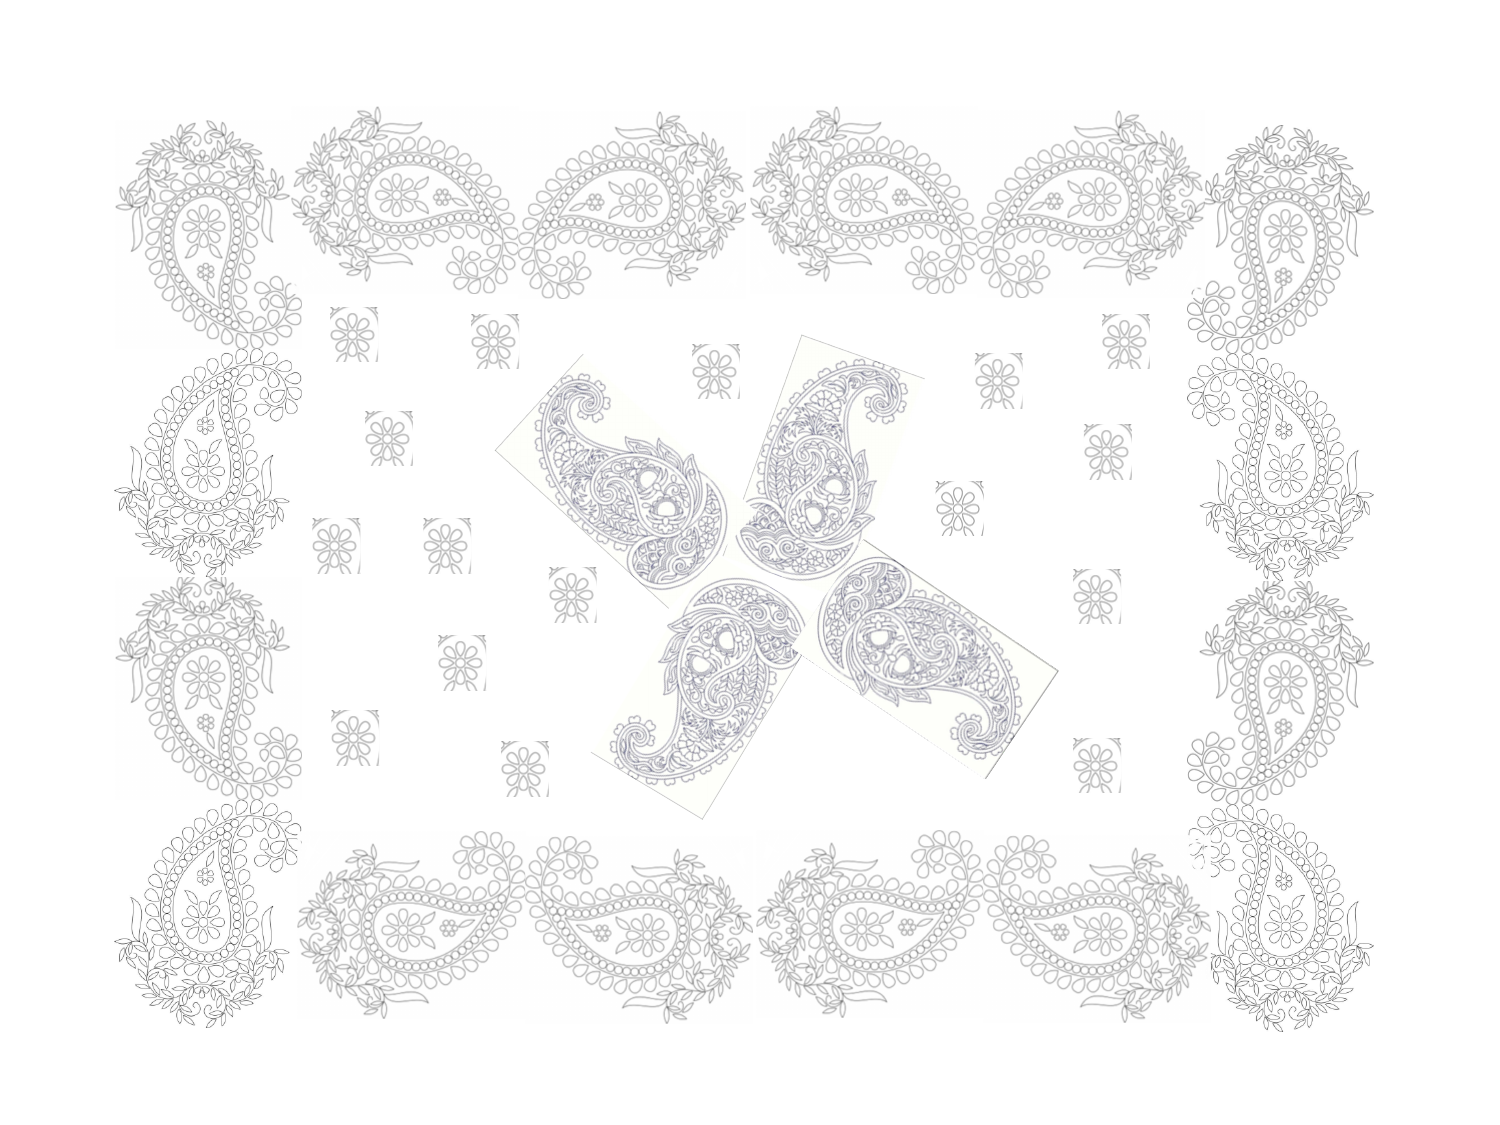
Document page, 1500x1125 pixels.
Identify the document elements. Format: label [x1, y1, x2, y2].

picture [500, 741, 550, 797]
picture [331, 710, 380, 766]
picture [978, 90, 1374, 1044]
picture [114, 86, 525, 1039]
picture [974, 353, 1023, 409]
picture [519, 91, 745, 319]
picture [751, 85, 977, 314]
picture [364, 410, 414, 466]
picture [312, 518, 361, 574]
picture [757, 810, 983, 1039]
picture [423, 518, 472, 574]
picture [1072, 737, 1122, 793]
picture [1072, 568, 1122, 624]
picture [1083, 424, 1133, 480]
picture [935, 480, 984, 536]
picture [495, 335, 1060, 1044]
picture [437, 635, 487, 691]
